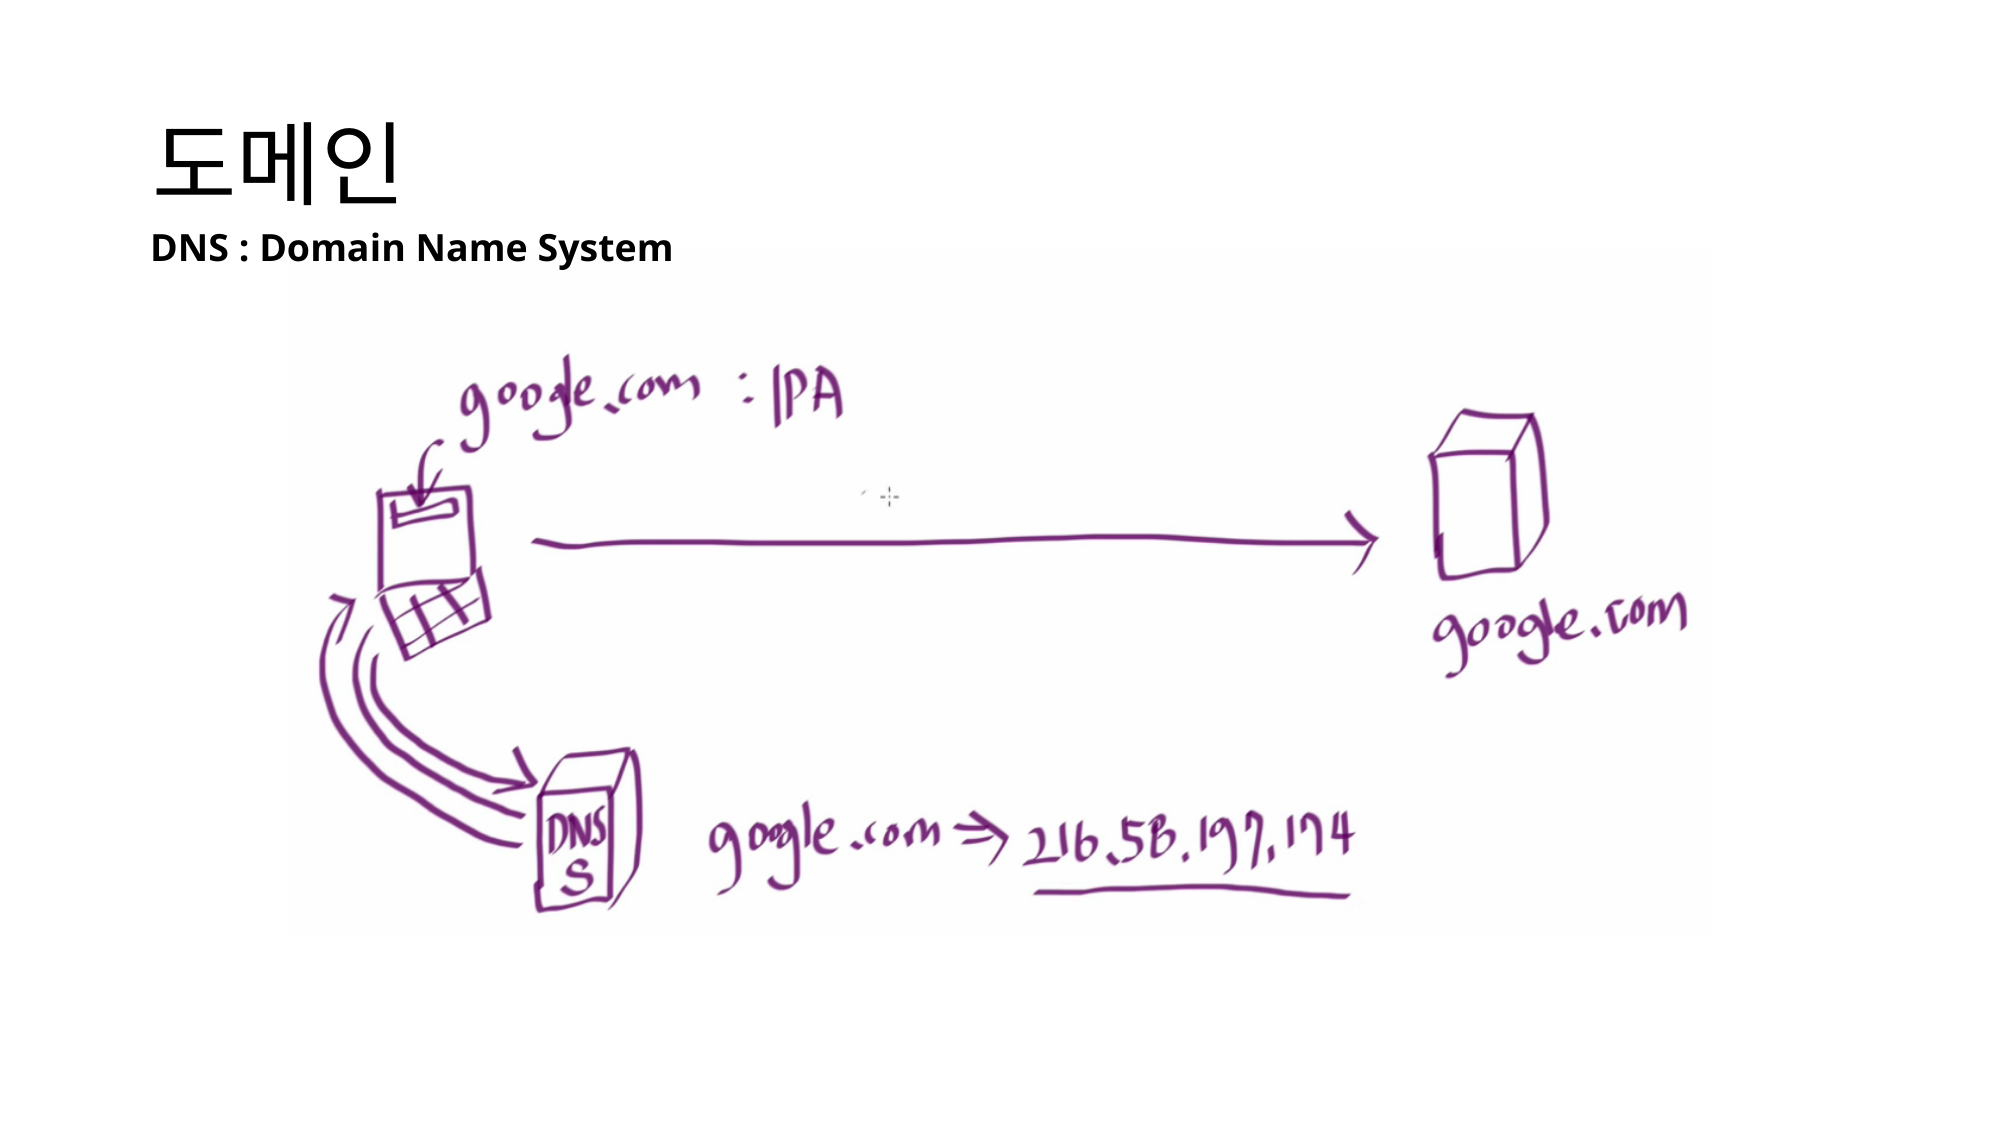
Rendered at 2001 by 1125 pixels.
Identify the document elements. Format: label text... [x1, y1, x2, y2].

picture [289, 246, 1711, 936]
title 도메인 [137, 59, 1863, 278]
text_box DNS : Domain Name System [135, 216, 689, 277]
